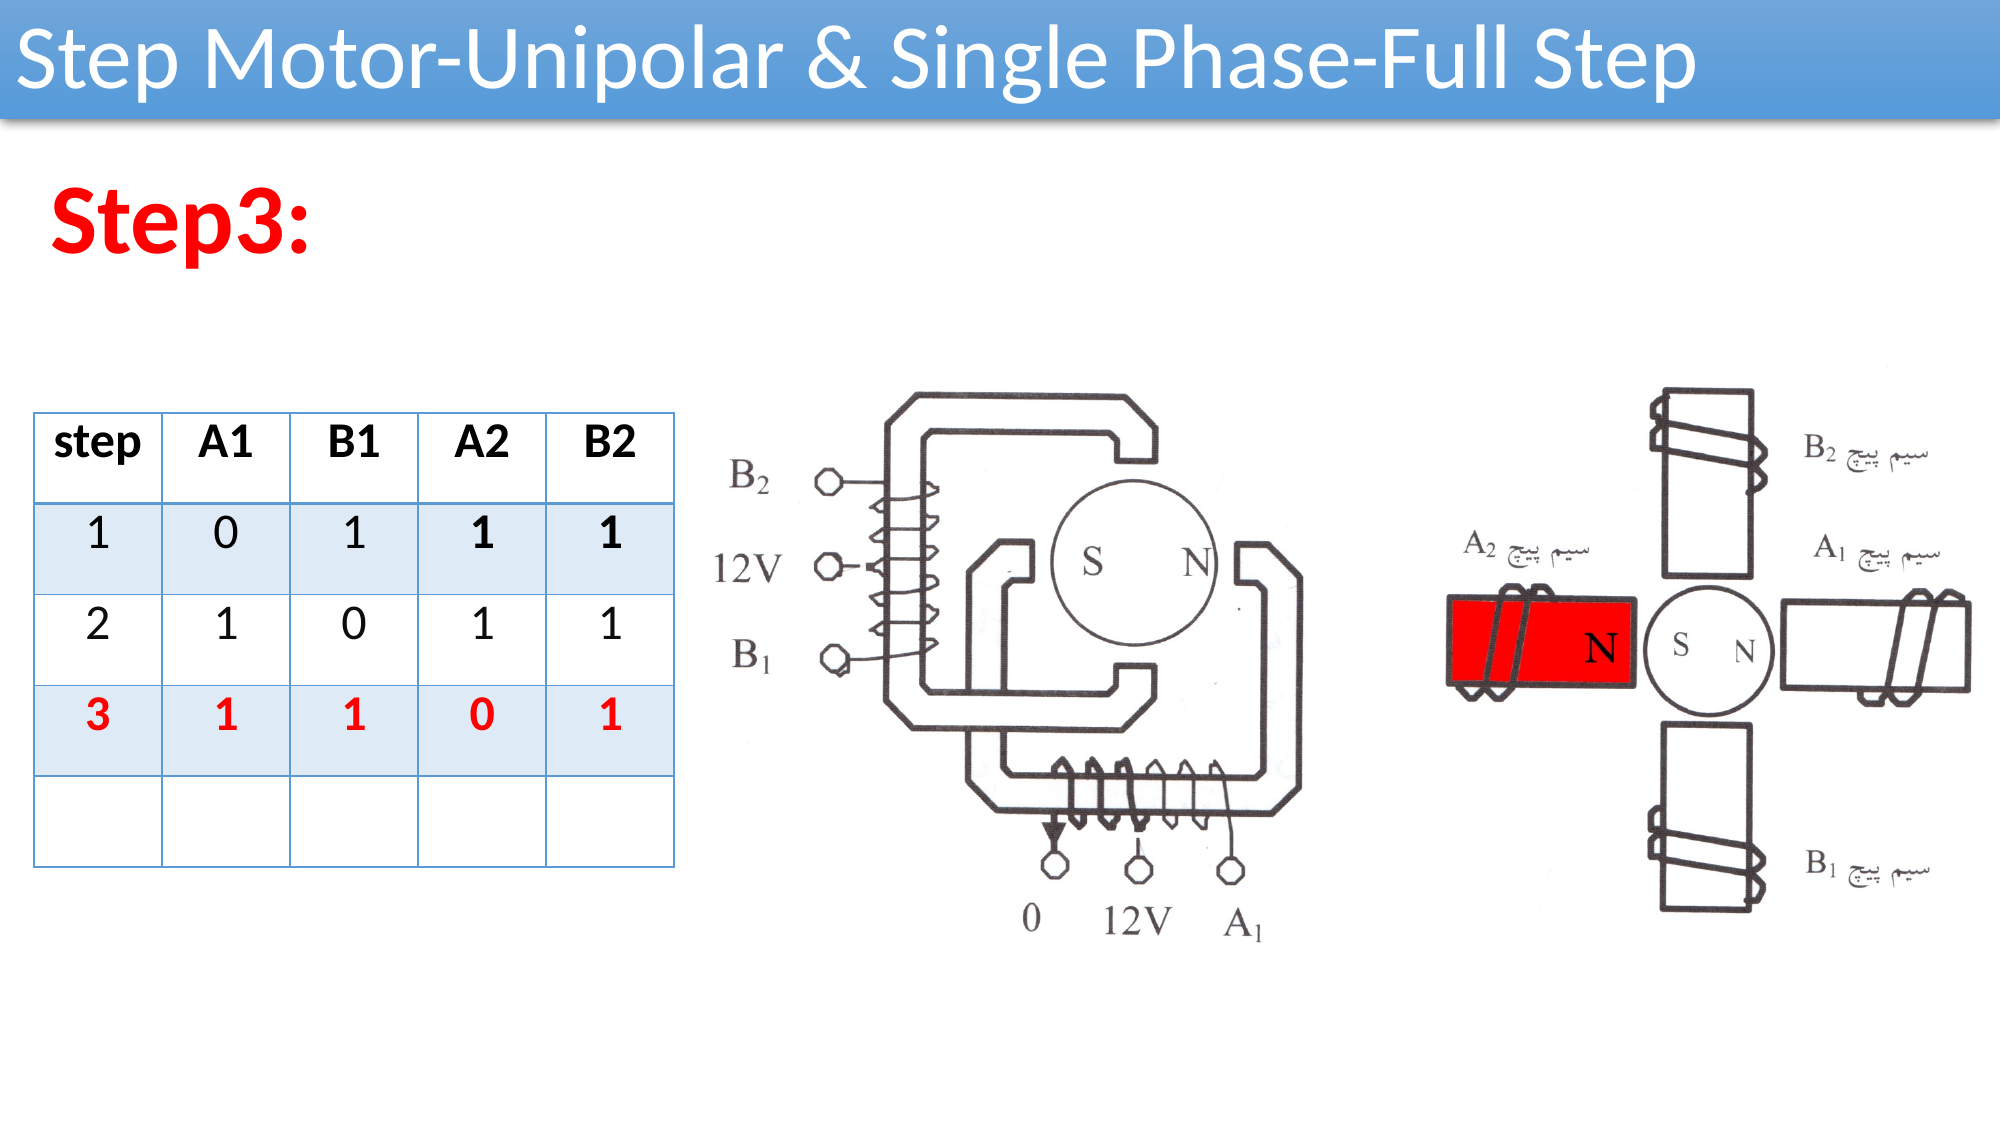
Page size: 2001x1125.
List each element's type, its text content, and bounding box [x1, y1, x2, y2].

table_cell [291, 777, 417, 866]
table_cell 3 [35, 686, 161, 775]
table_cell [35, 777, 161, 866]
table_cell 1 [547, 505, 673, 594]
table_cell 0 [163, 505, 289, 594]
table_cell 1 [419, 595, 545, 685]
table_cell 1 [547, 595, 673, 685]
table_cell [547, 777, 673, 866]
table_cell 1 [35, 505, 161, 594]
table_cell 1 [163, 595, 289, 685]
table_cell 1 [547, 686, 673, 775]
table_cell [419, 777, 545, 866]
text_box Step Motor-Unipolar & Single Phase-Full Step [0, 0, 2000, 119]
picture [708, 348, 1981, 950]
table_cell 0 [291, 595, 417, 685]
table_cell 0 [419, 686, 545, 775]
table_cell 1 [291, 505, 417, 594]
table_header B1 [291, 414, 417, 502]
text_box Step3: [35, 146, 329, 281]
table_cell 1 [291, 686, 417, 775]
table_header A1 [163, 414, 289, 502]
table_cell 1 [419, 505, 545, 594]
table_cell 2 [35, 595, 161, 685]
table_cell 1 [163, 686, 289, 775]
table_header A2 [419, 414, 545, 502]
table_cell [163, 777, 289, 866]
table_header step [35, 414, 161, 502]
table_header B2 [547, 414, 673, 502]
